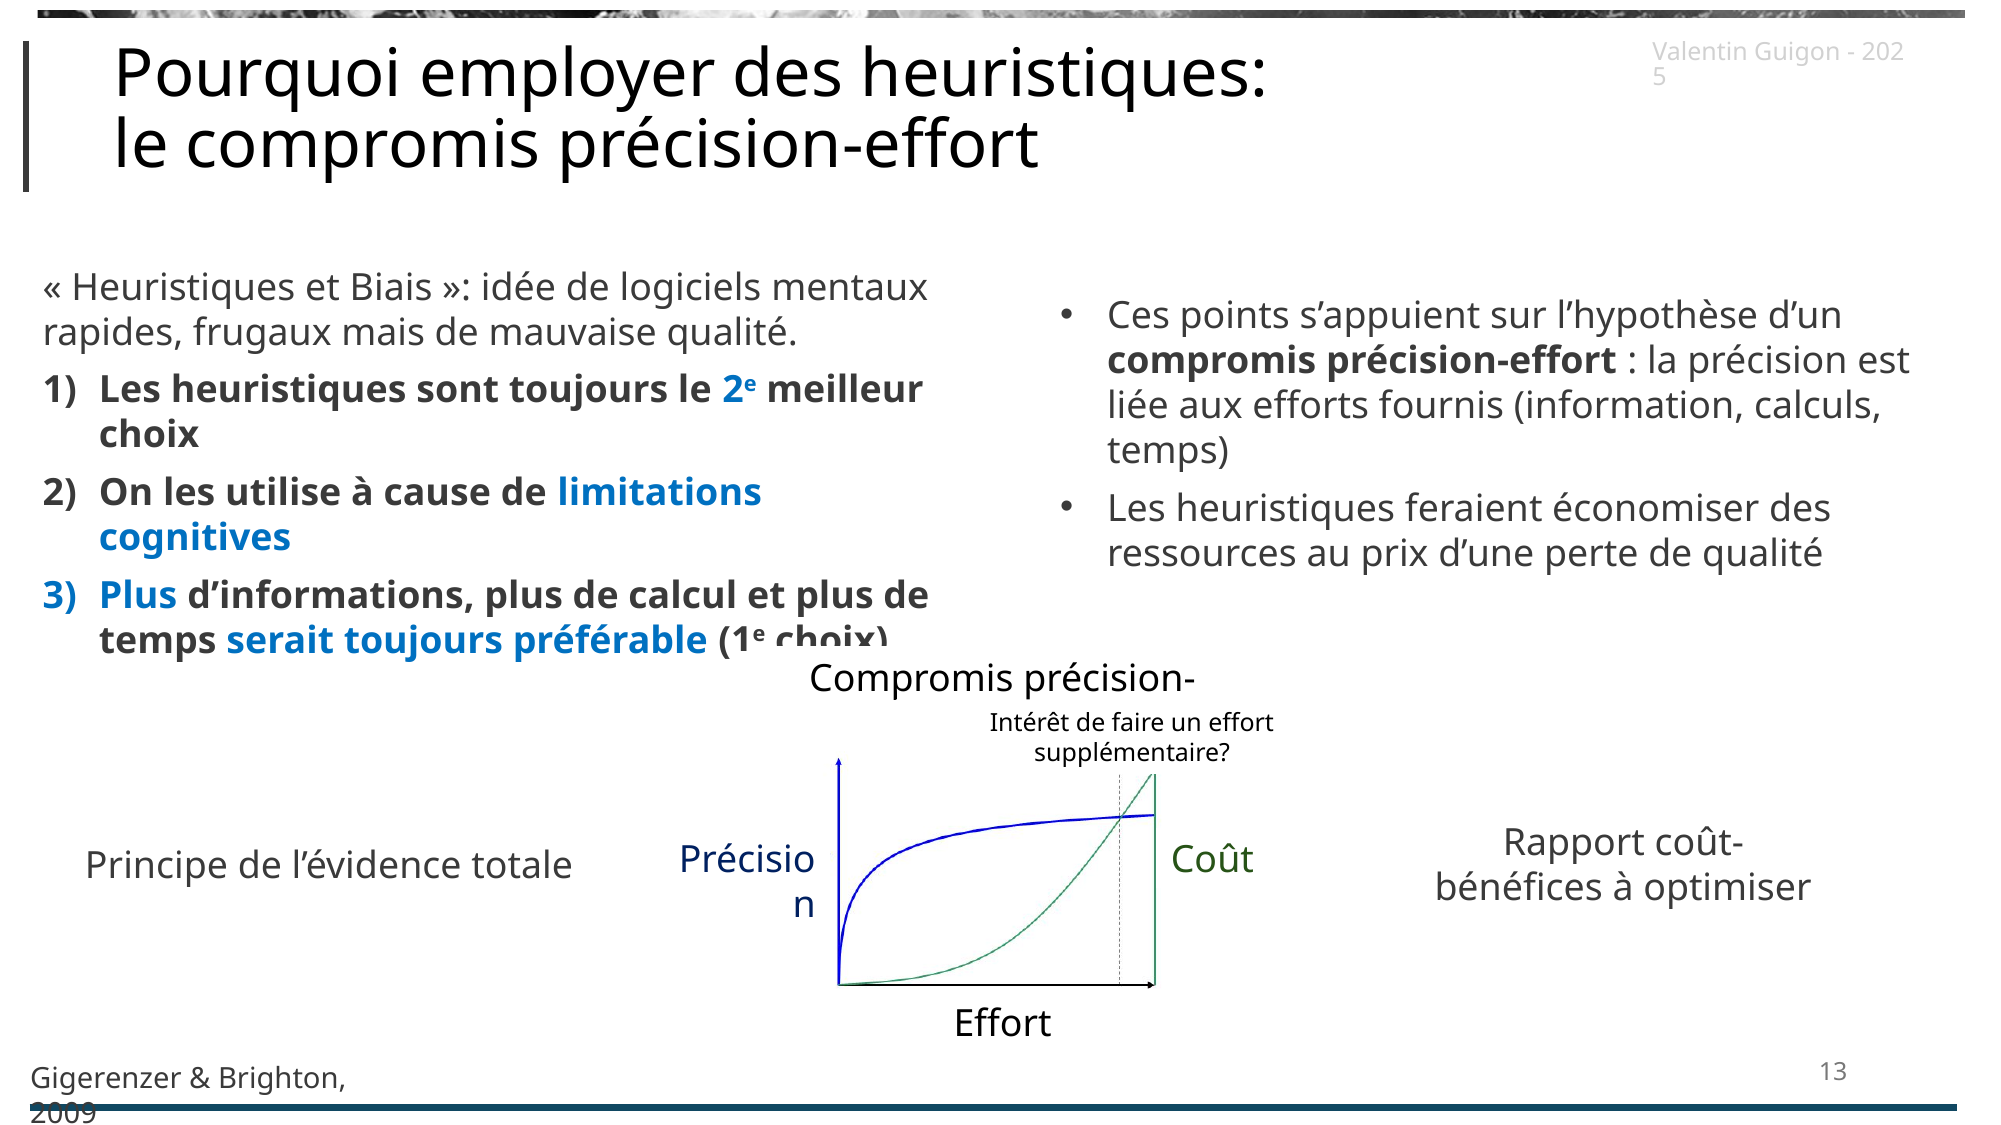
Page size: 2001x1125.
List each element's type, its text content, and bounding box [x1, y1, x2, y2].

text_box Ces points s’appuient sur l’hypothèse d’un compromis précision-effort : la précision est liée aux efforts fournis (information, calculs, temps) Les heuristiques feraient économiser des ressources au prix d’une perte de qualité [1045, 283, 1988, 581]
footer Valentin Guigon - 2025 [1637, 22, 1921, 83]
text_box Rapport coût-bénéfices à optimiser [1412, 810, 1835, 916]
text_box Gigerenzer & Brighton, 2009 [15, 1052, 421, 1125]
text_box « Heuristiques et Biais »: idée de logiciels mentaux rapides, frugaux mais de mauvaise qualité. Les heuristiques sont toujours le 2e meilleur choix On les utilise à cause de limitations cognitives Plus d’informations, plus de calcul et plus de temps serait toujours préférable (1e choix) [27, 255, 970, 668]
picture [1449, 10, 1965, 18]
slide_number 13 [1412, 1042, 1863, 1103]
text_box Principe de l’évidence totale [65, 833, 593, 894]
picture [37, 10, 99, 18]
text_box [643, 645, 1369, 1053]
title Pourquoi employer des heuristiques: le compromis précision-effort [99, 1, 1449, 220]
